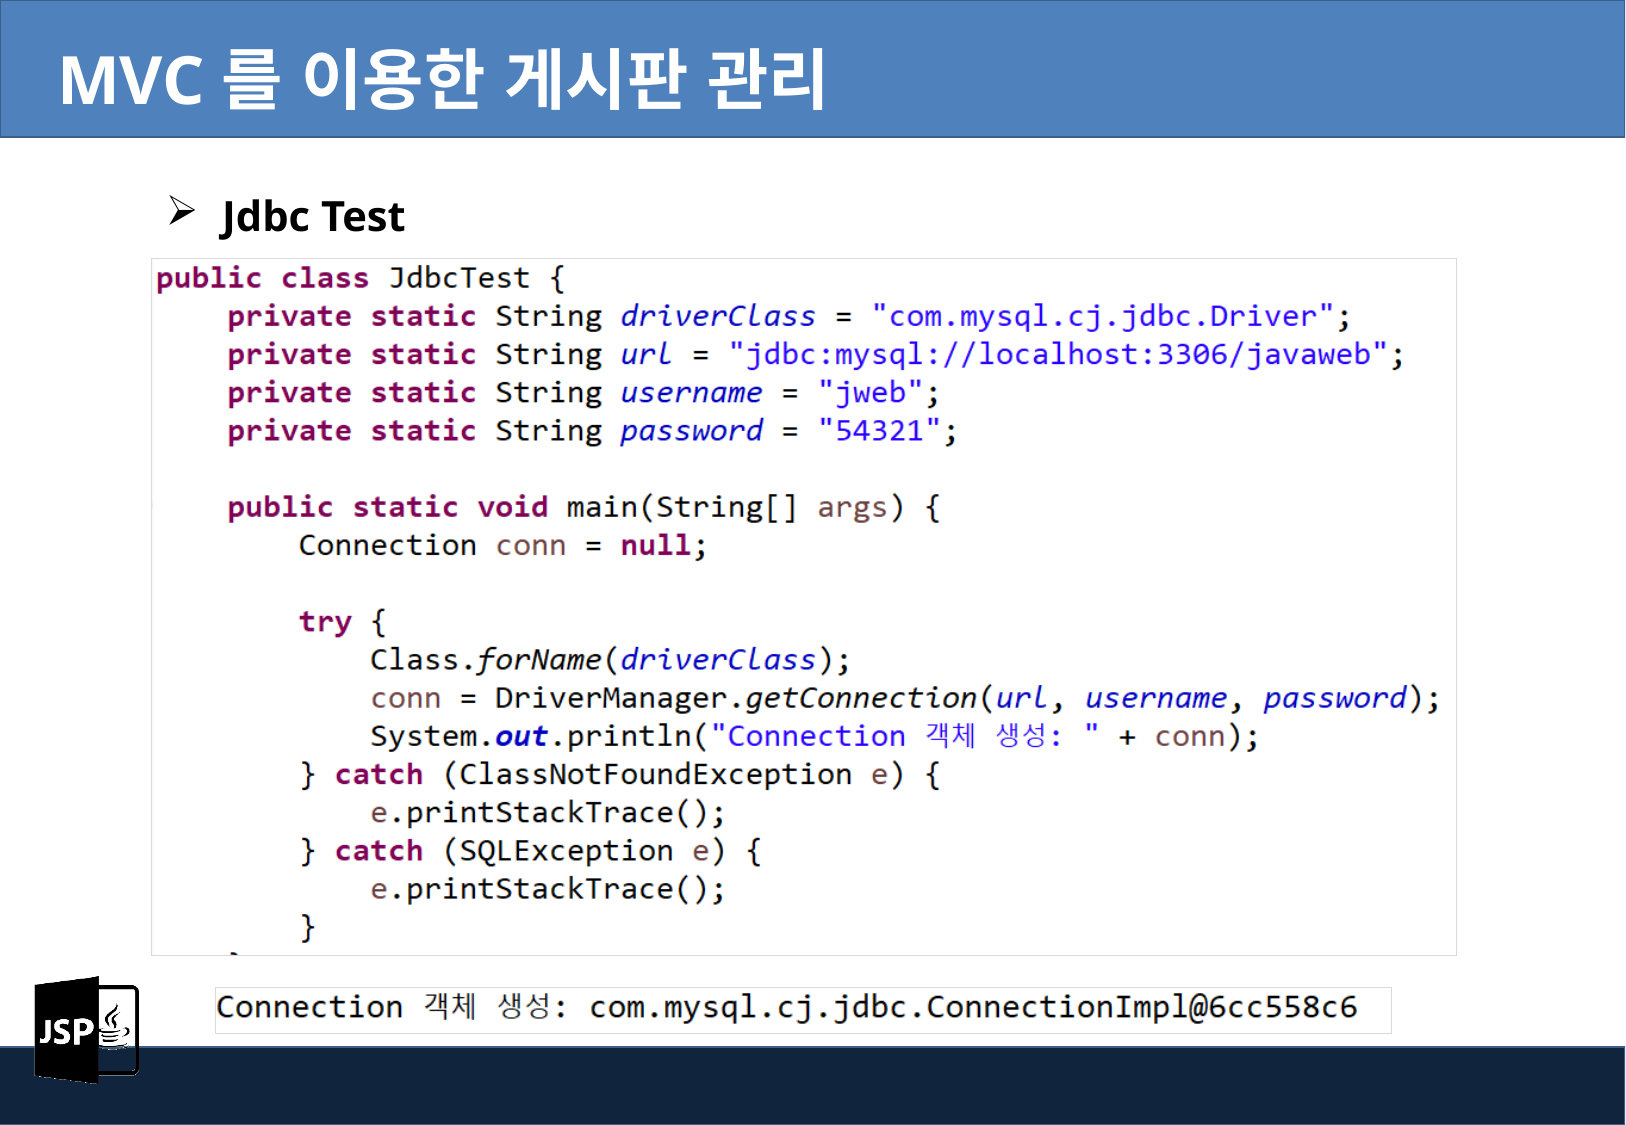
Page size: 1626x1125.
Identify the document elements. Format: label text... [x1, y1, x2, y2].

picture [215, 987, 1392, 1035]
text_box MVC를 이용한 게시판 관리 [24, 7, 1073, 148]
picture [150, 258, 1457, 956]
picture [32, 976, 141, 1084]
text_box Jdbc Test [151, 182, 825, 248]
text_box [0, 0, 834, 138]
